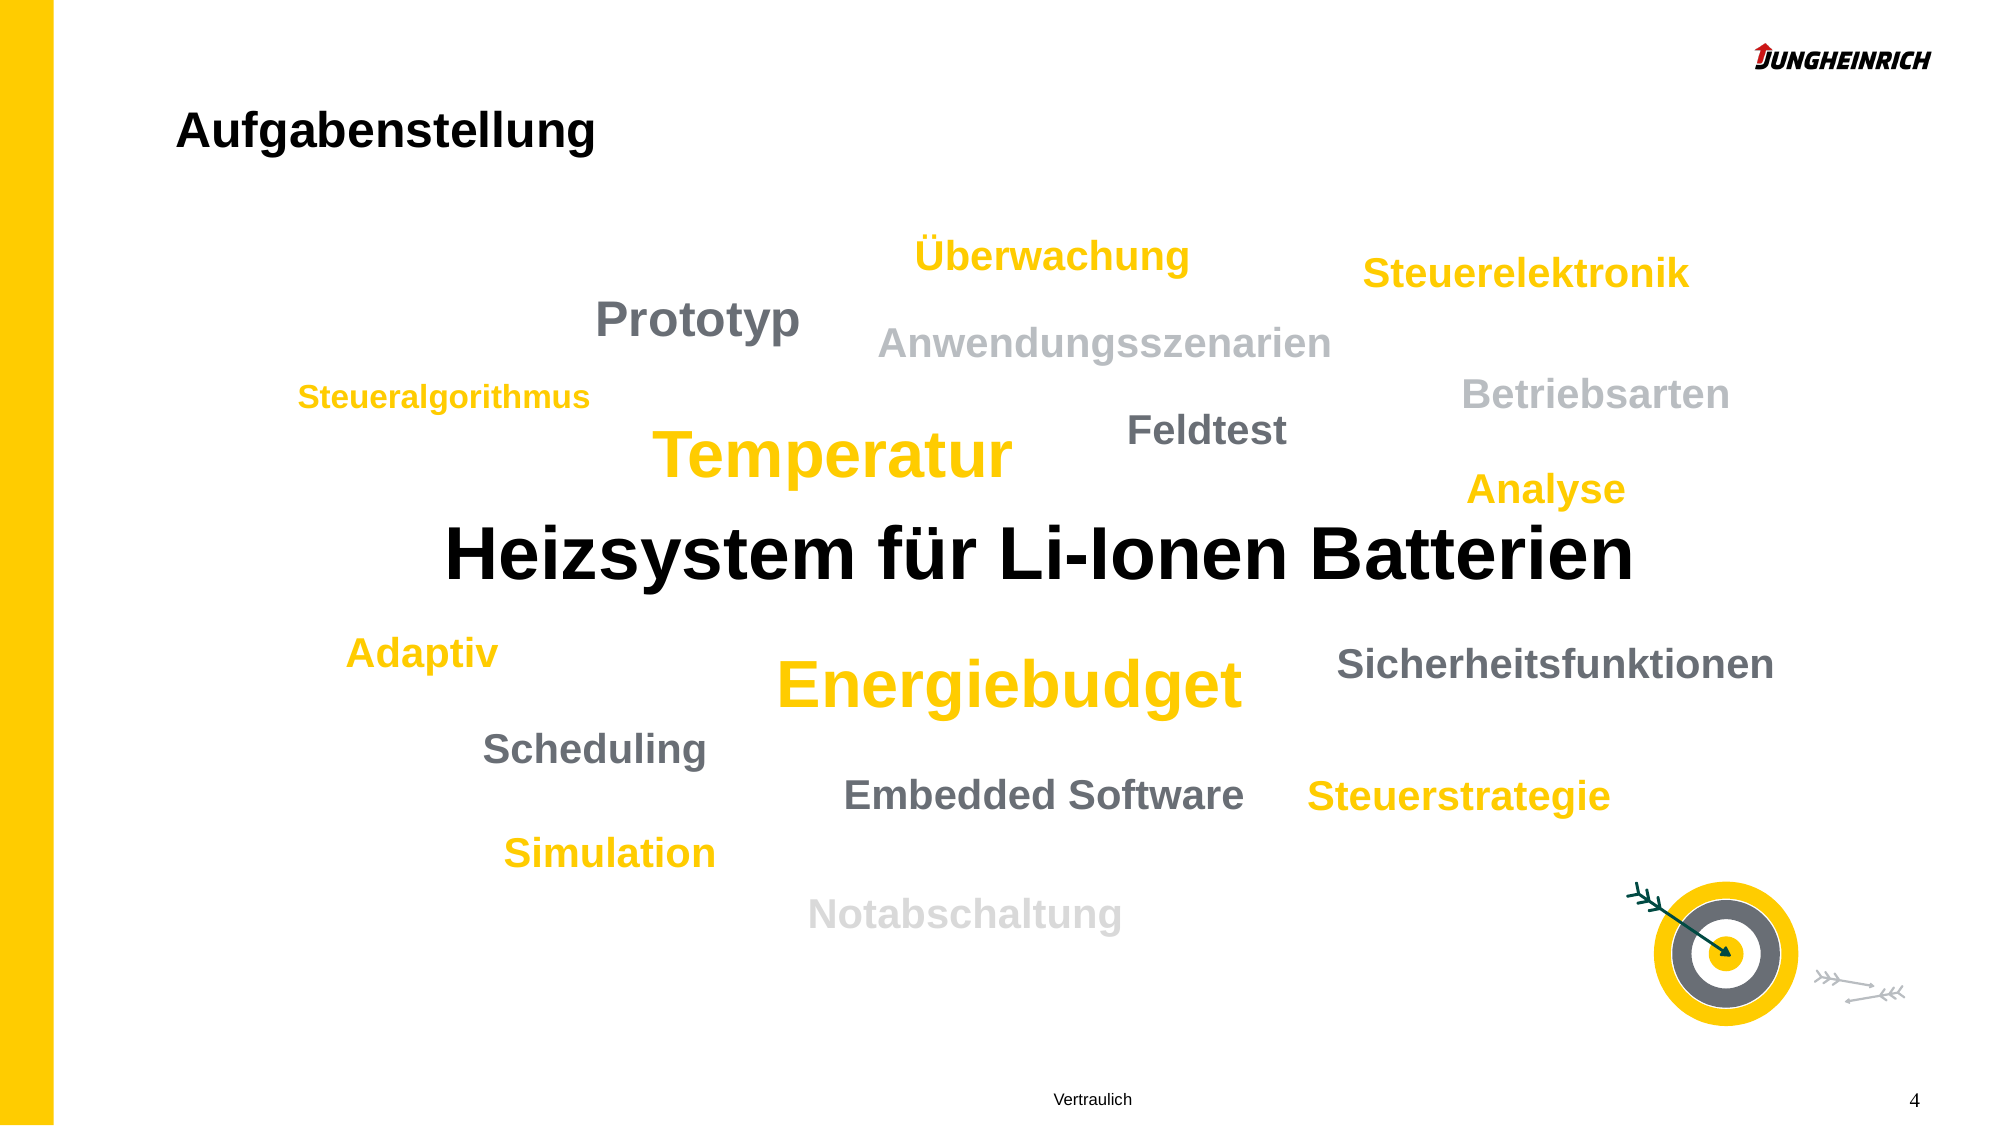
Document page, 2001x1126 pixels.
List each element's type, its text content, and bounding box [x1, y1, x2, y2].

text_box Scheduling [323, 714, 867, 779]
text_box Steuerstrategie [1316, 761, 1731, 826]
slide_number 4 [1778, 1080, 1938, 1117]
text_box Analyse [1274, 454, 1818, 519]
text_box Embedded Software [772, 760, 1316, 826]
text_box Steuerelektronik [1254, 238, 1798, 304]
text_box Energiebudget [738, 633, 1282, 728]
text_box Anwendungsszenarien [833, 308, 1377, 374]
text_box Überwachung [781, 221, 1325, 287]
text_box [1626, 881, 1906, 1027]
text_box Adaptiv [150, 618, 694, 683]
text_box Simulation [338, 818, 882, 884]
text_box Temperatur [561, 403, 1105, 499]
text_box Feldtest [935, 395, 1479, 461]
title Aufgabenstellung [157, 88, 1938, 219]
text_box Notabschaltung [693, 879, 1237, 945]
text_box Heizsystem für Li-Ionen Batterien [381, 496, 1699, 602]
text_box Steueralgorithmus [172, 367, 716, 423]
text_box Betriebsarten [1324, 359, 1868, 425]
text_box Prototyp [426, 278, 971, 354]
text_box Sicherheitsfunktionen [1284, 629, 1828, 695]
